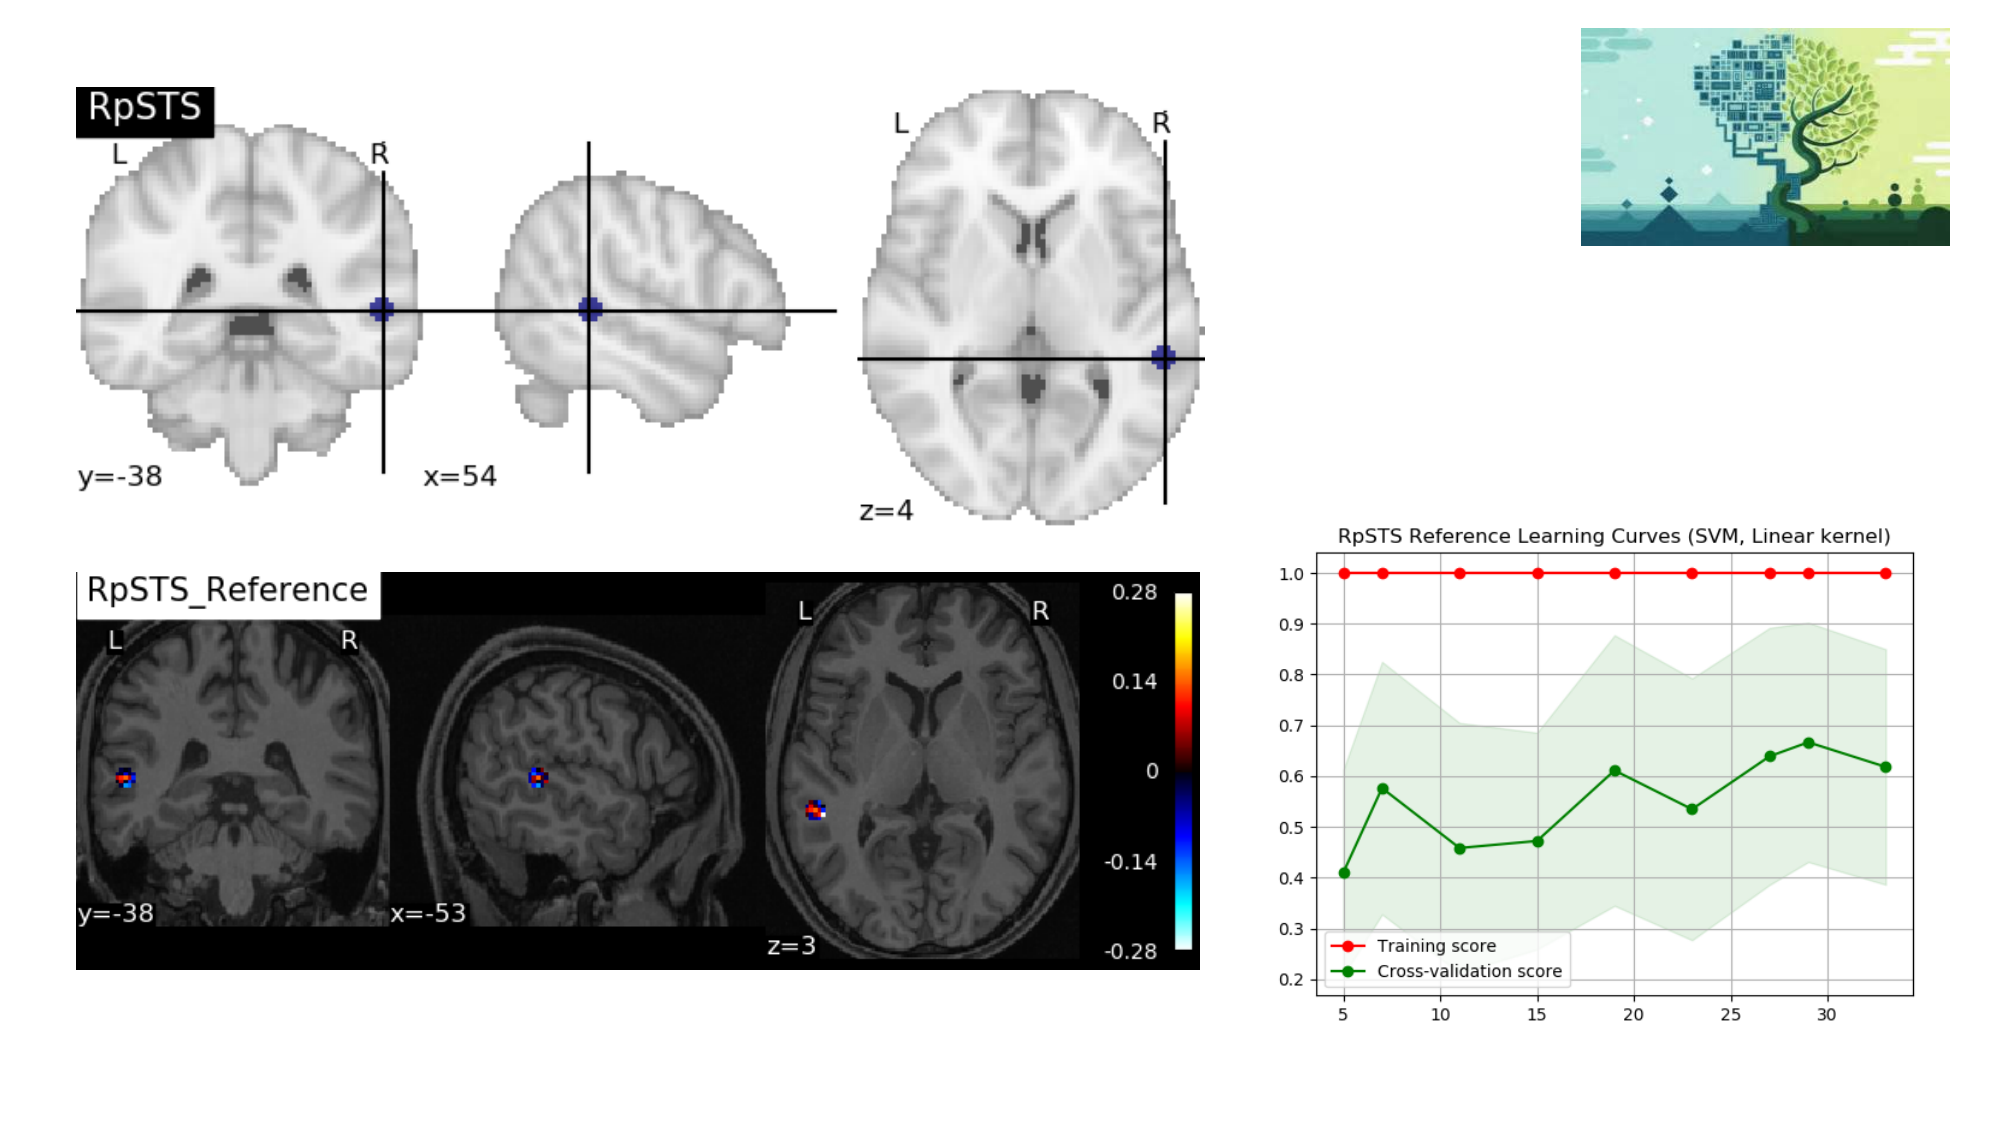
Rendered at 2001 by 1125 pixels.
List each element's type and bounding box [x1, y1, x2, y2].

picture [76, 572, 1200, 971]
picture [1581, 28, 1950, 246]
picture [1219, 484, 1990, 1059]
picture [75, 87, 1205, 529]
